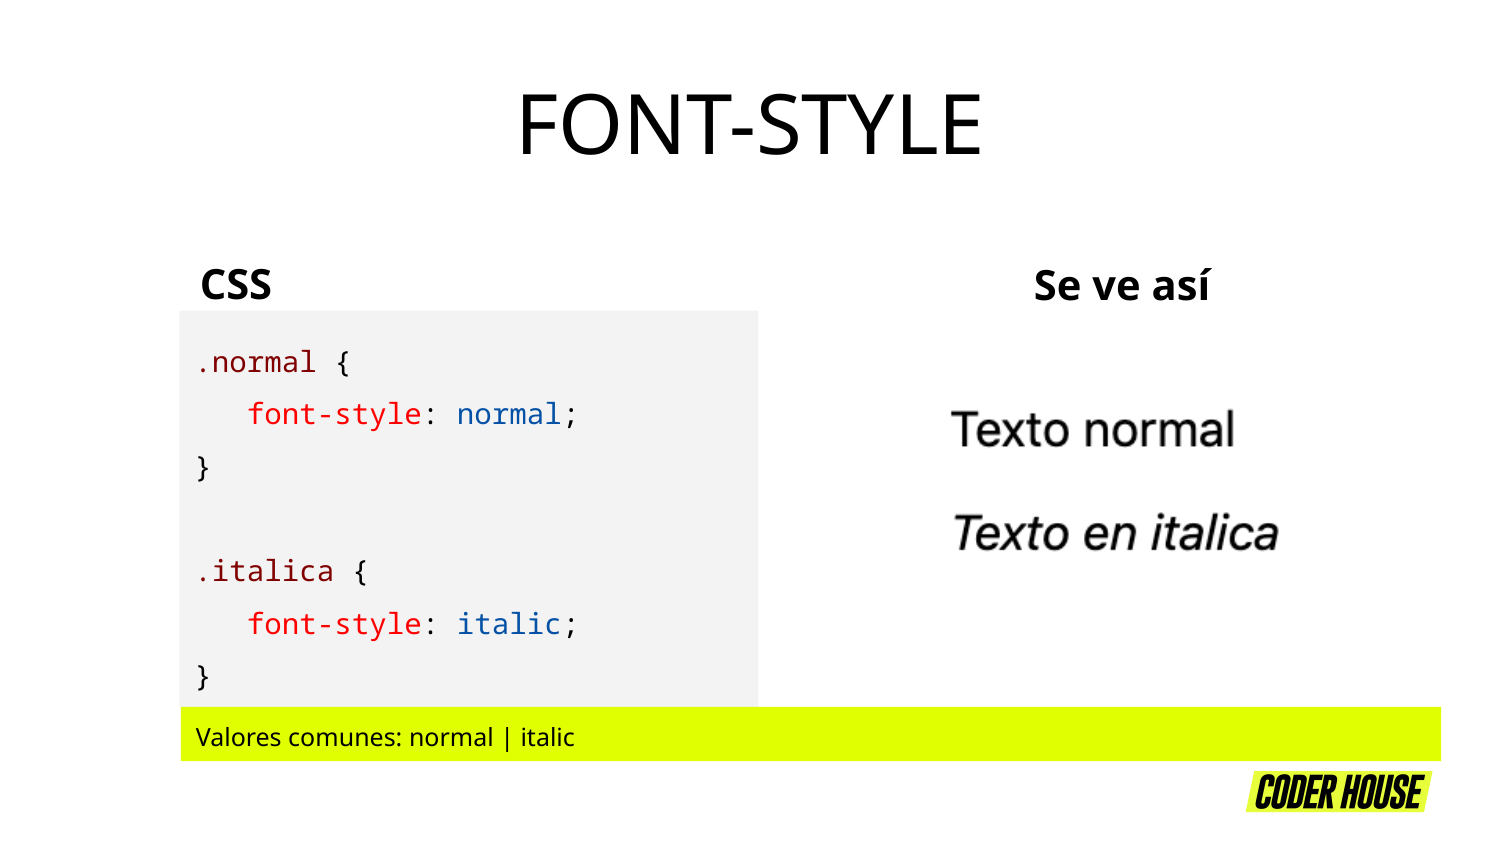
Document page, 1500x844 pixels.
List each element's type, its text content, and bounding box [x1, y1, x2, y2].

picture [1241, 764, 1437, 819]
picture [928, 387, 1333, 614]
text_box .normal { font-style: normal; } .italica { font-style: italic; } [179, 310, 759, 707]
text_box Valores comunes: normal | italic [180, 706, 1442, 762]
text_box CSS [184, 242, 371, 316]
text_box Se ve así [1018, 243, 1242, 317]
text_box FONT-STYLE [238, 41, 1262, 237]
